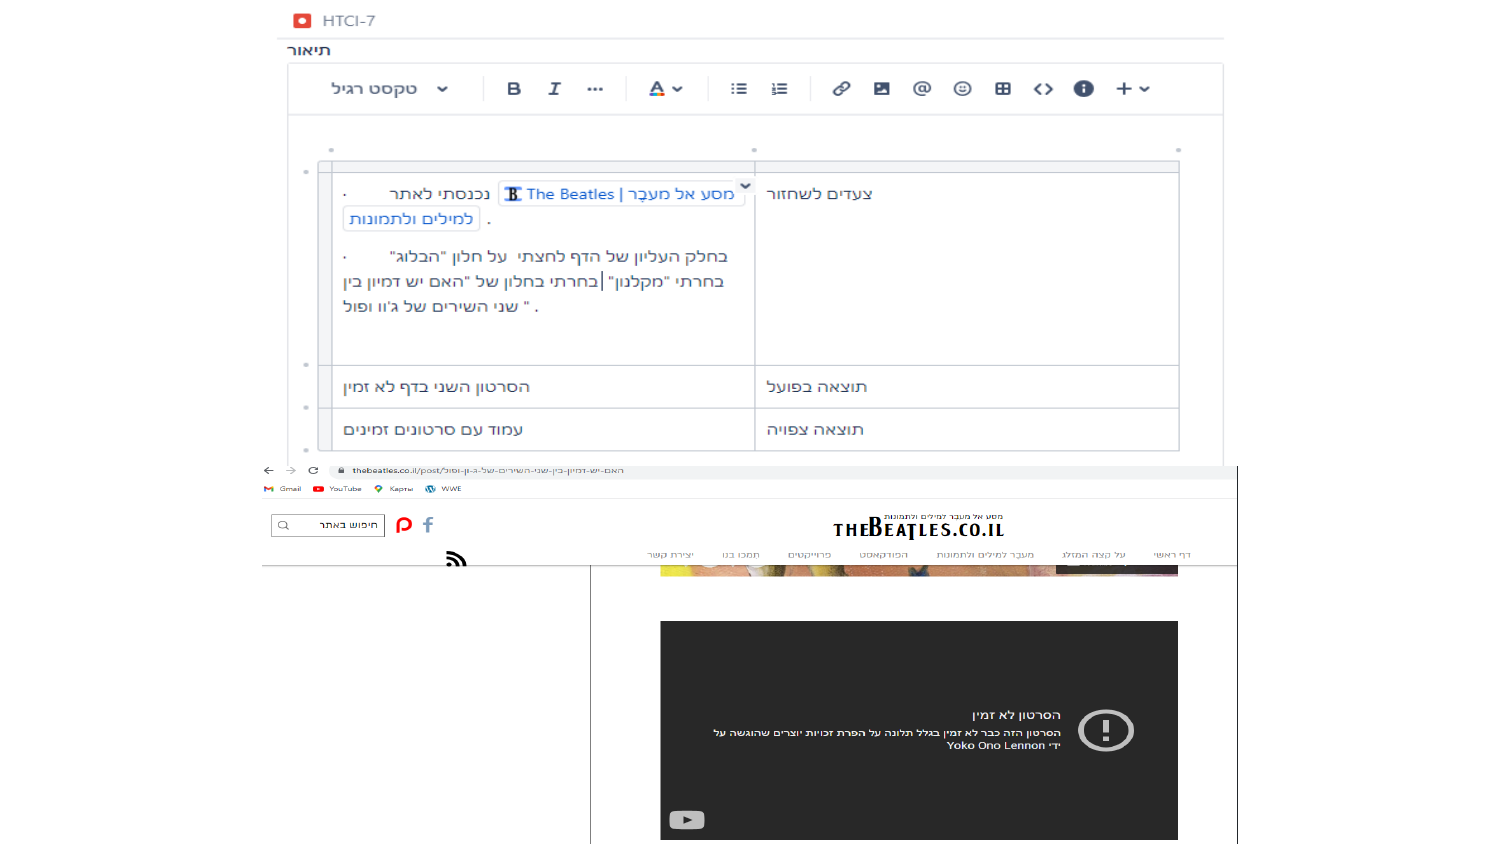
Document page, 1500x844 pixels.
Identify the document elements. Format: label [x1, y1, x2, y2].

picture [262, 0, 1238, 844]
